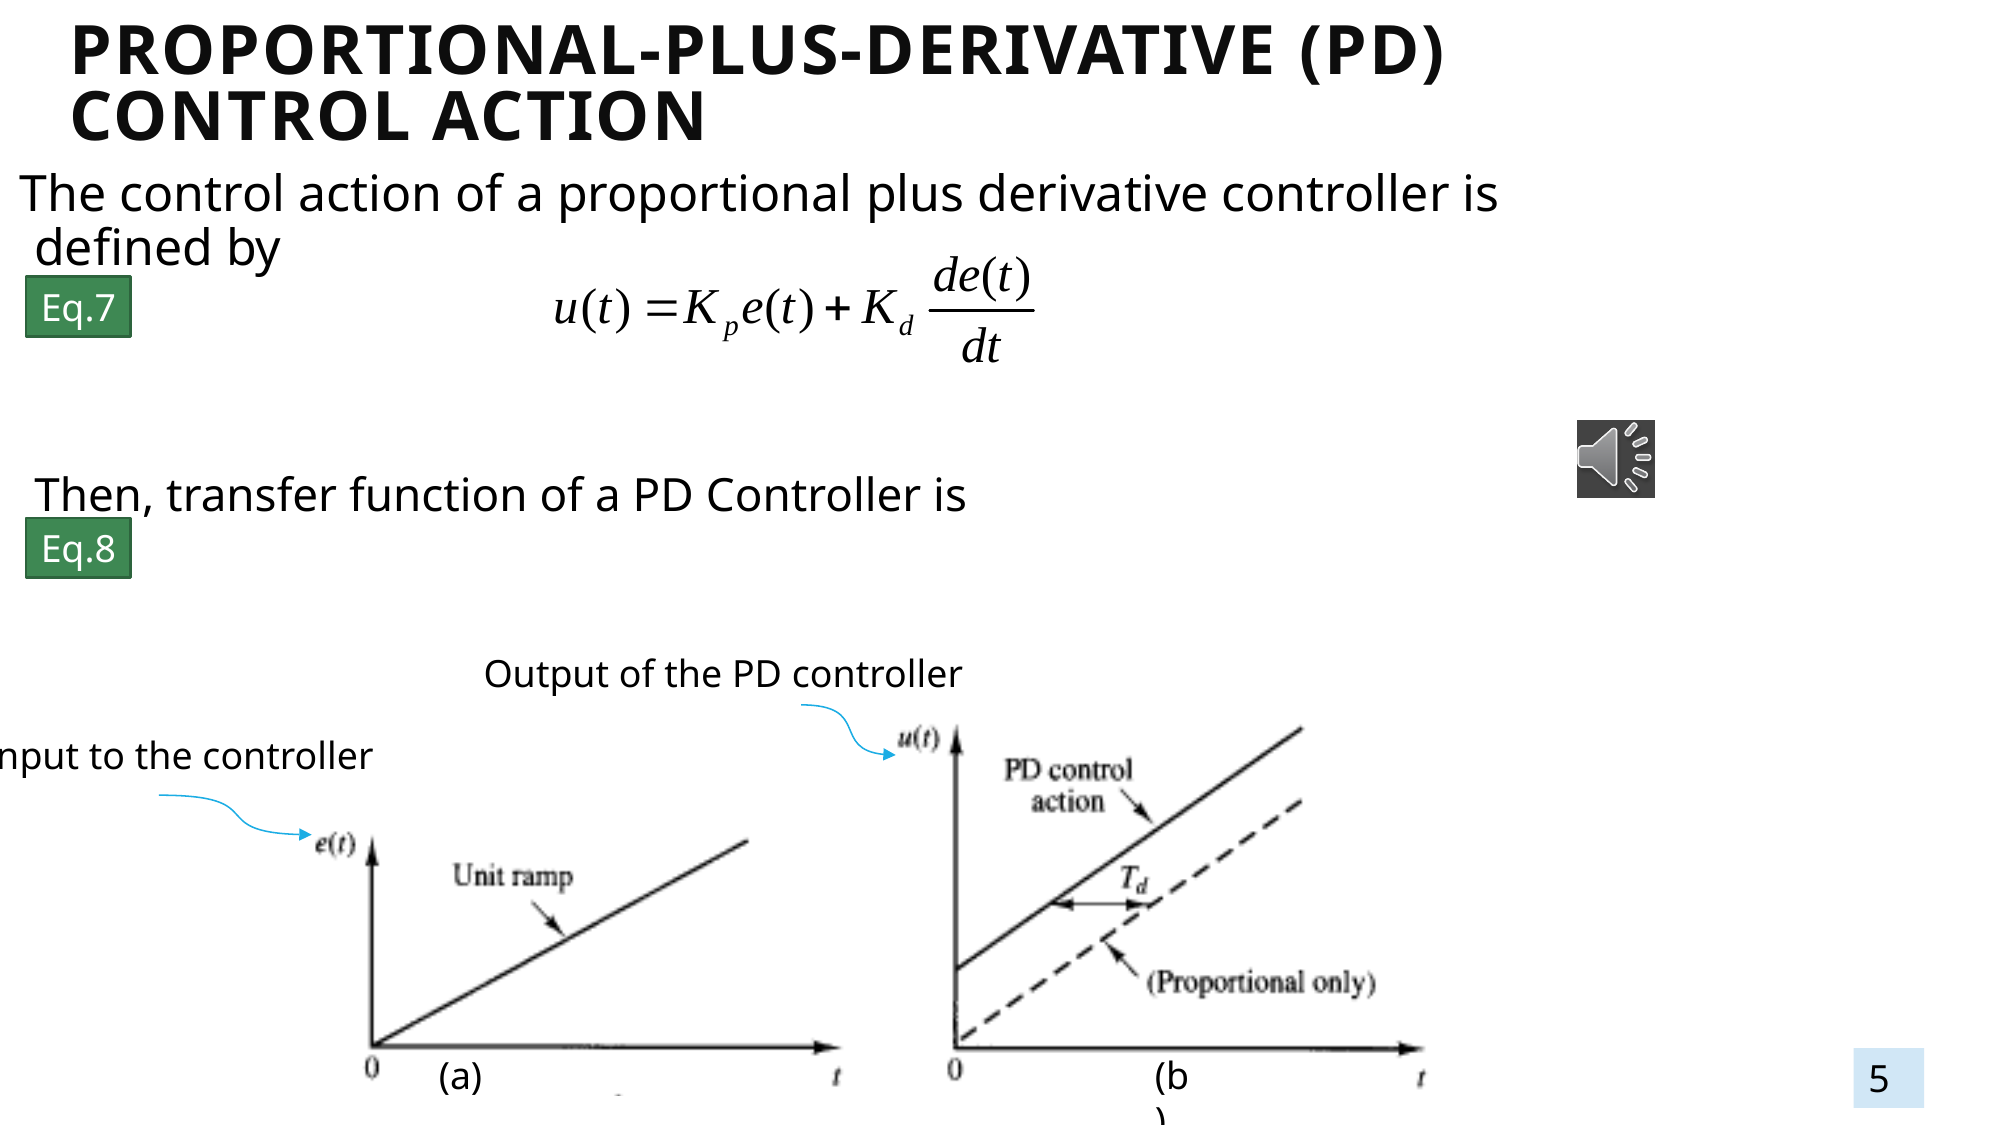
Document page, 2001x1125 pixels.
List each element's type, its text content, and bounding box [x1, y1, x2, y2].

text_box Eq.8 [25, 517, 132, 579]
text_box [158, 794, 312, 835]
text_box (b) [1140, 1105, 1212, 1125]
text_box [800, 704, 897, 756]
picture [1576, 419, 1657, 500]
text_box Eq.7 [25, 275, 132, 338]
text_box Input to the controller [0, 724, 304, 785]
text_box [546, 243, 1047, 374]
picture [311, 702, 1439, 1096]
text_box Output of the PD controller [468, 642, 979, 698]
text_box 5 [1853, 1048, 1925, 1108]
title Proportional-Plus-Derivative (PD) Control Action [54, 14, 1696, 161]
